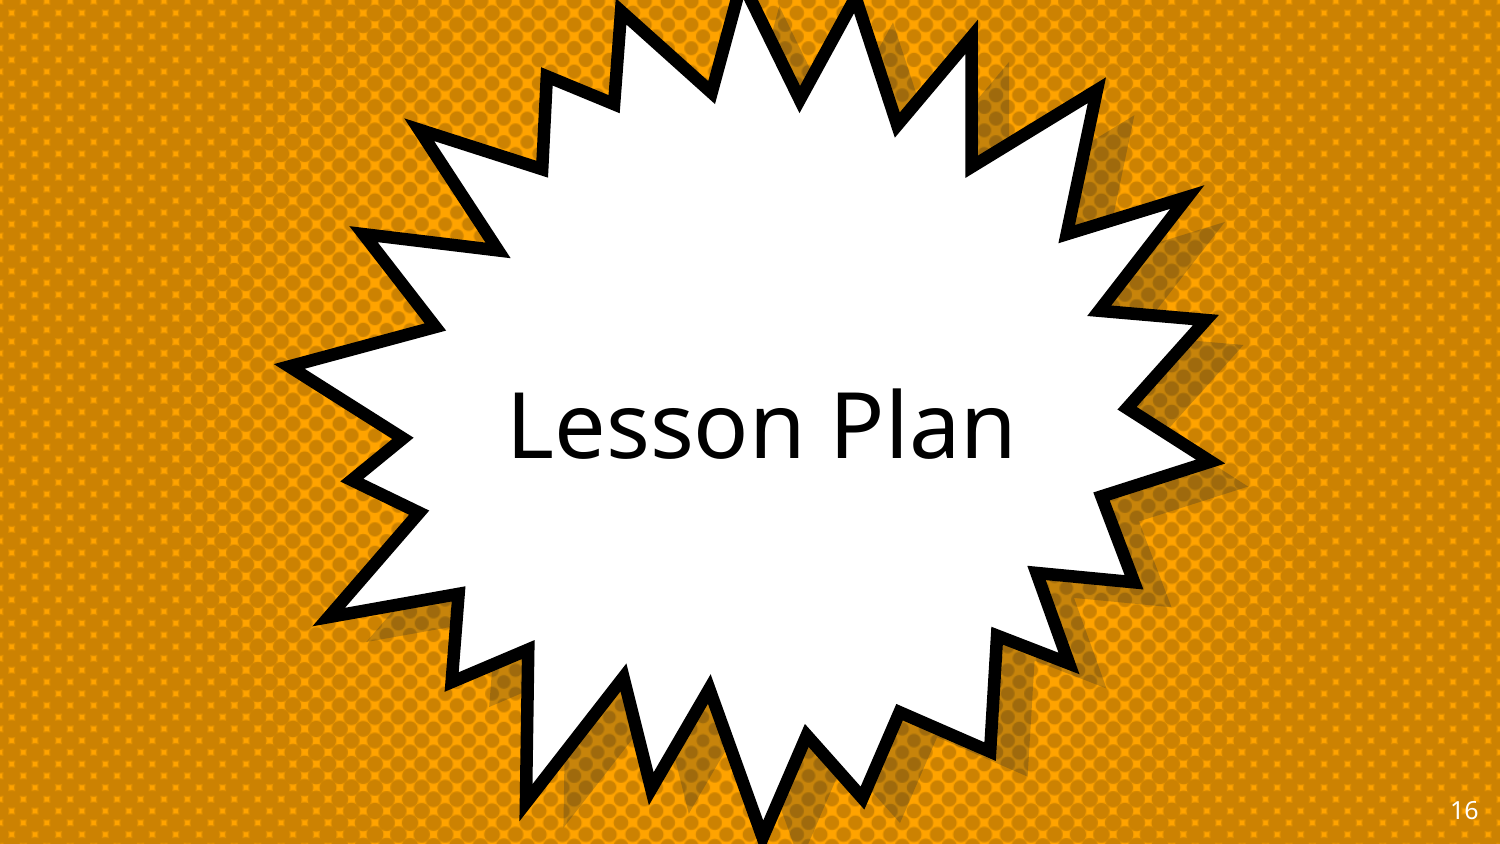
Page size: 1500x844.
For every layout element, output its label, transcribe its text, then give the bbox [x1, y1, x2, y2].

slide_number ‹#› [1403, 779, 1494, 844]
list Lesson Plan [426, 274, 1098, 569]
